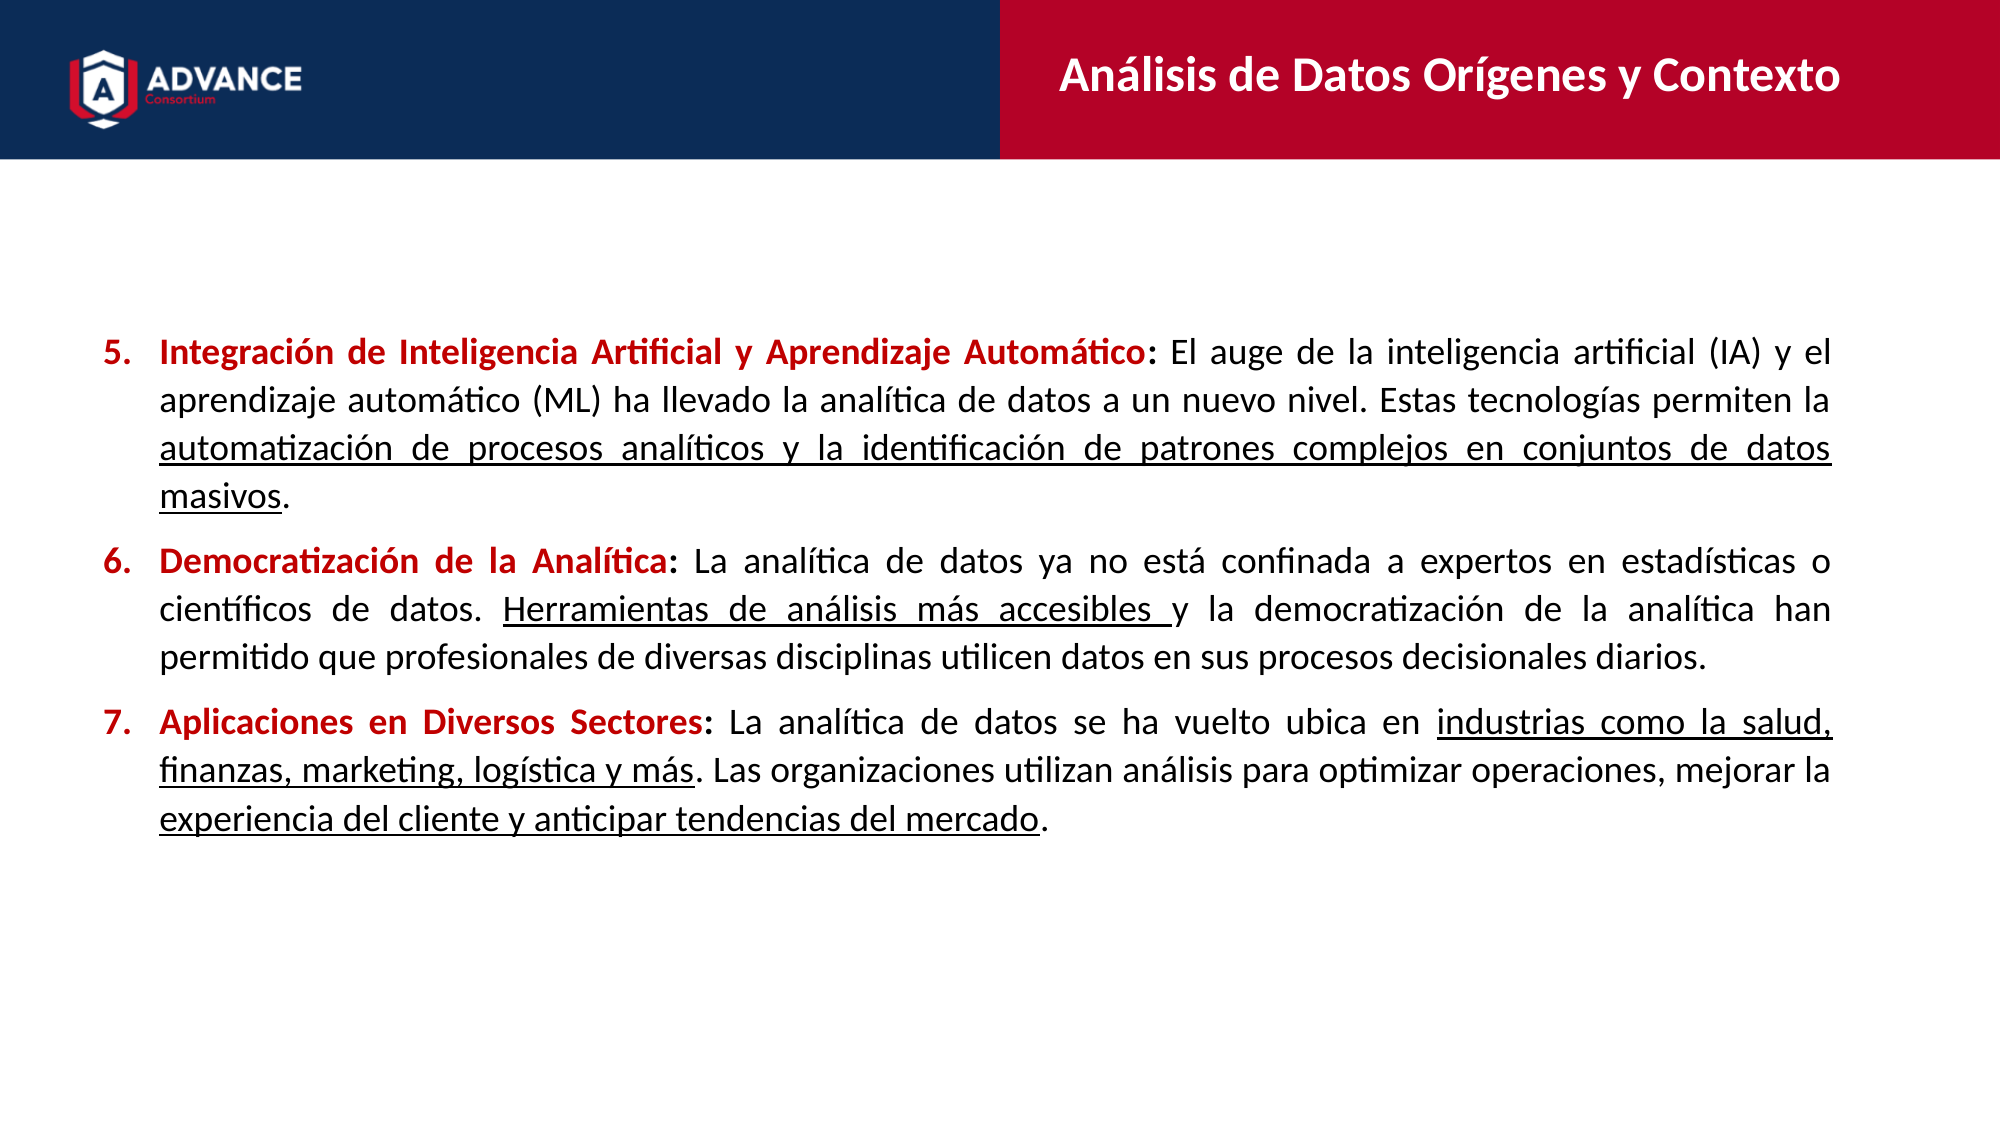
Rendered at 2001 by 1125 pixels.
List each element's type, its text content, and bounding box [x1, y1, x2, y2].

picture [0, 0, 2000, 1125]
text_box Integración de Inteligencia Artificial y Aprendizaje Automático: El auge de la inteligencia artificial (IA) y el aprendizaje automático (ML) ha llevado la analítica de datos a un nuevo nivel. Estas tecnologías permiten la automatización de procesos analíticos y la identificación de patrones complejos en conjuntos de datos masivos. Democratización de la Analítica: La analítica de datos ya no está confinada a expertos en estadísticas o científicos de datos. Herramientas de análisis más accesibles y la democratización de la analítica han permitido que profesionales de diversas disciplinas utilicen datos en sus procesos decisionales diarios. Aplicaciones en Diversos Sectores: La analítica de datos se ha vuelto ubica en industrias como la salud, finanzas, marketing, logística y más. Las organizaciones utilizan análisis para optimizar operaciones, mejorar la experiencia del cliente y anticipar tendencias del mercado. [88, 316, 1848, 911]
text_box Análisis de Datos Orígenes y Contexto [1044, 34, 1917, 109]
